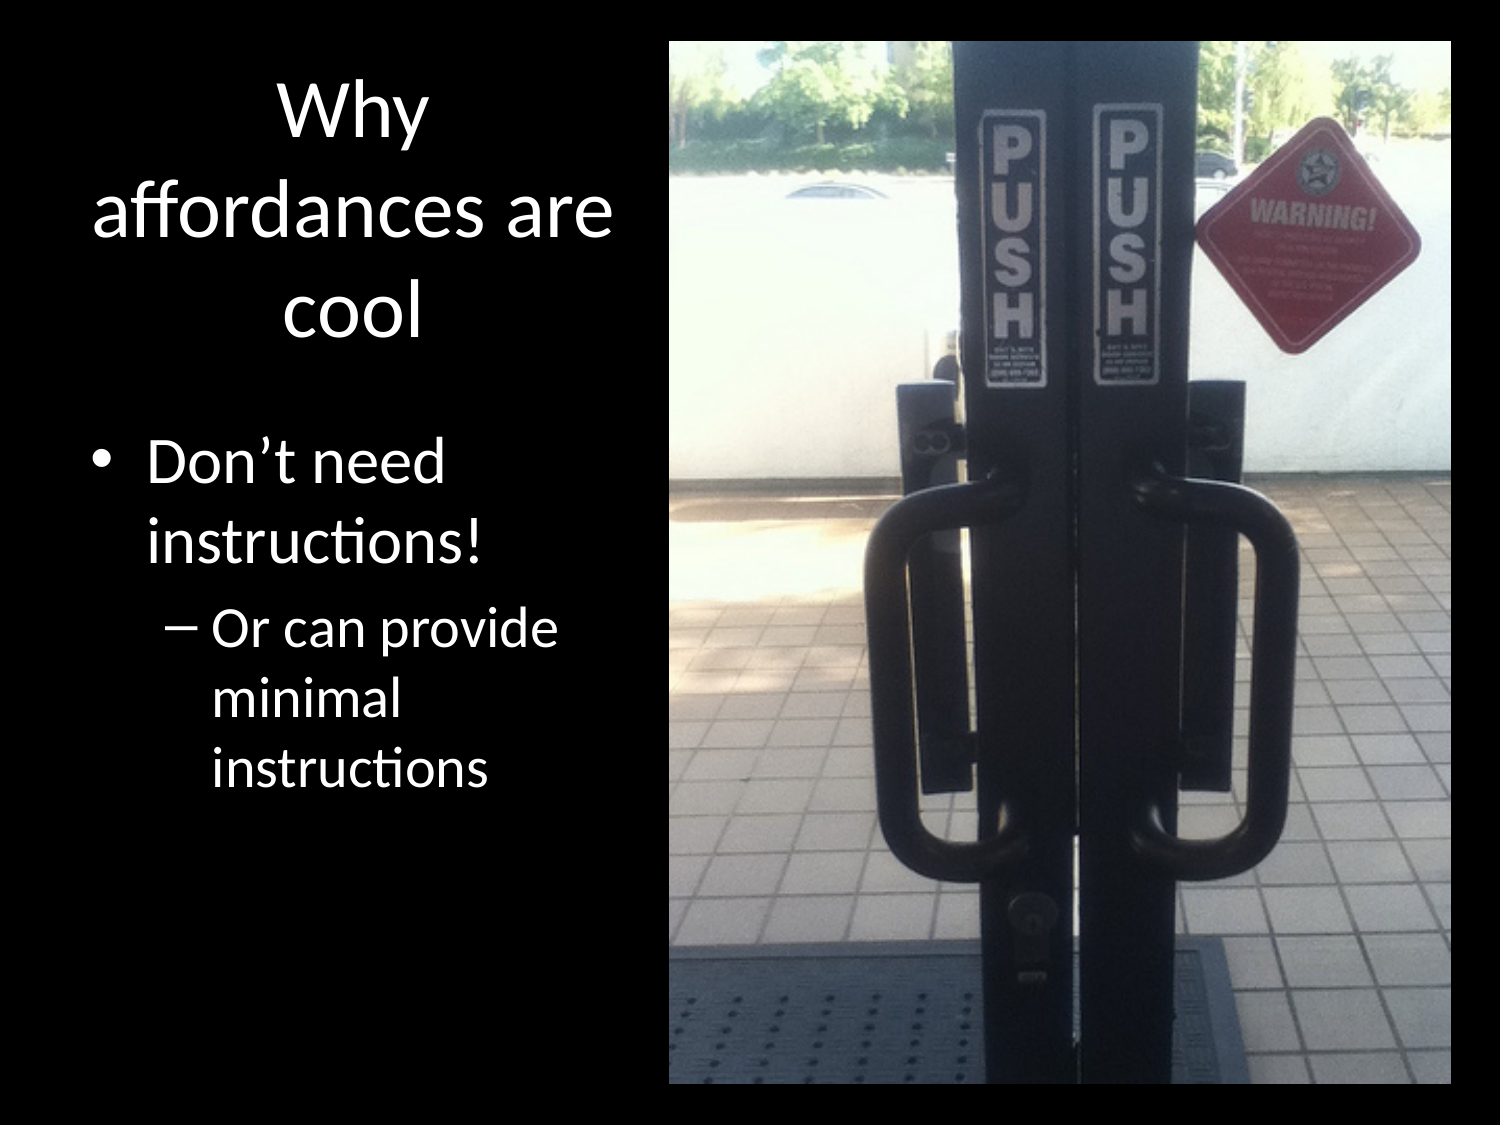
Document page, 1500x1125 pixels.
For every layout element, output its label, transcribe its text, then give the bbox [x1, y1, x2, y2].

title Why affordances are cool [75, 45, 633, 363]
picture [669, 41, 1452, 1084]
list Don’t need instructions! Or can provide minimal instructions [75, 409, 664, 1005]
